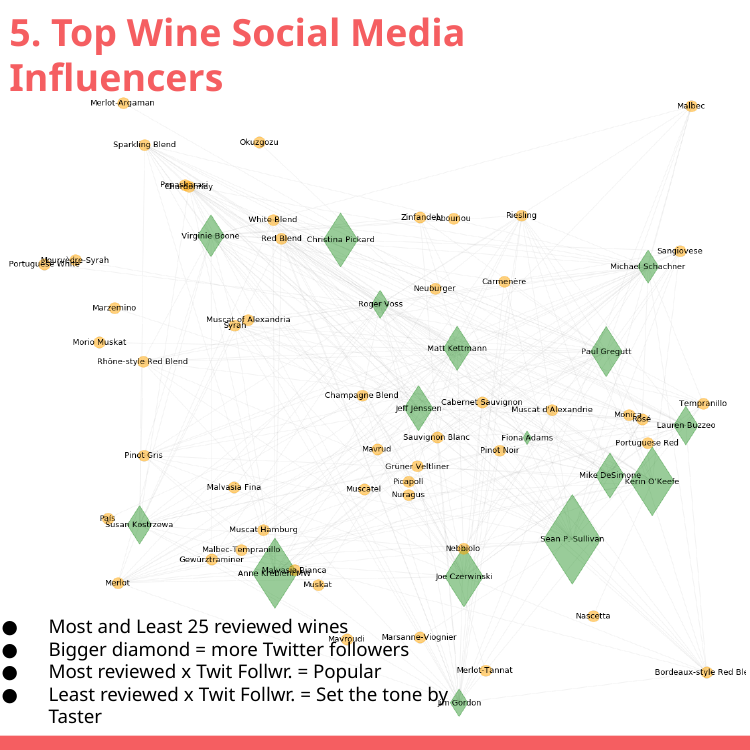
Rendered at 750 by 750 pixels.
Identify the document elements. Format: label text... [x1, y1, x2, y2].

picture [0, 61, 750, 750]
title 5. Top Wine Social Media Influencers [0, 0, 699, 60]
